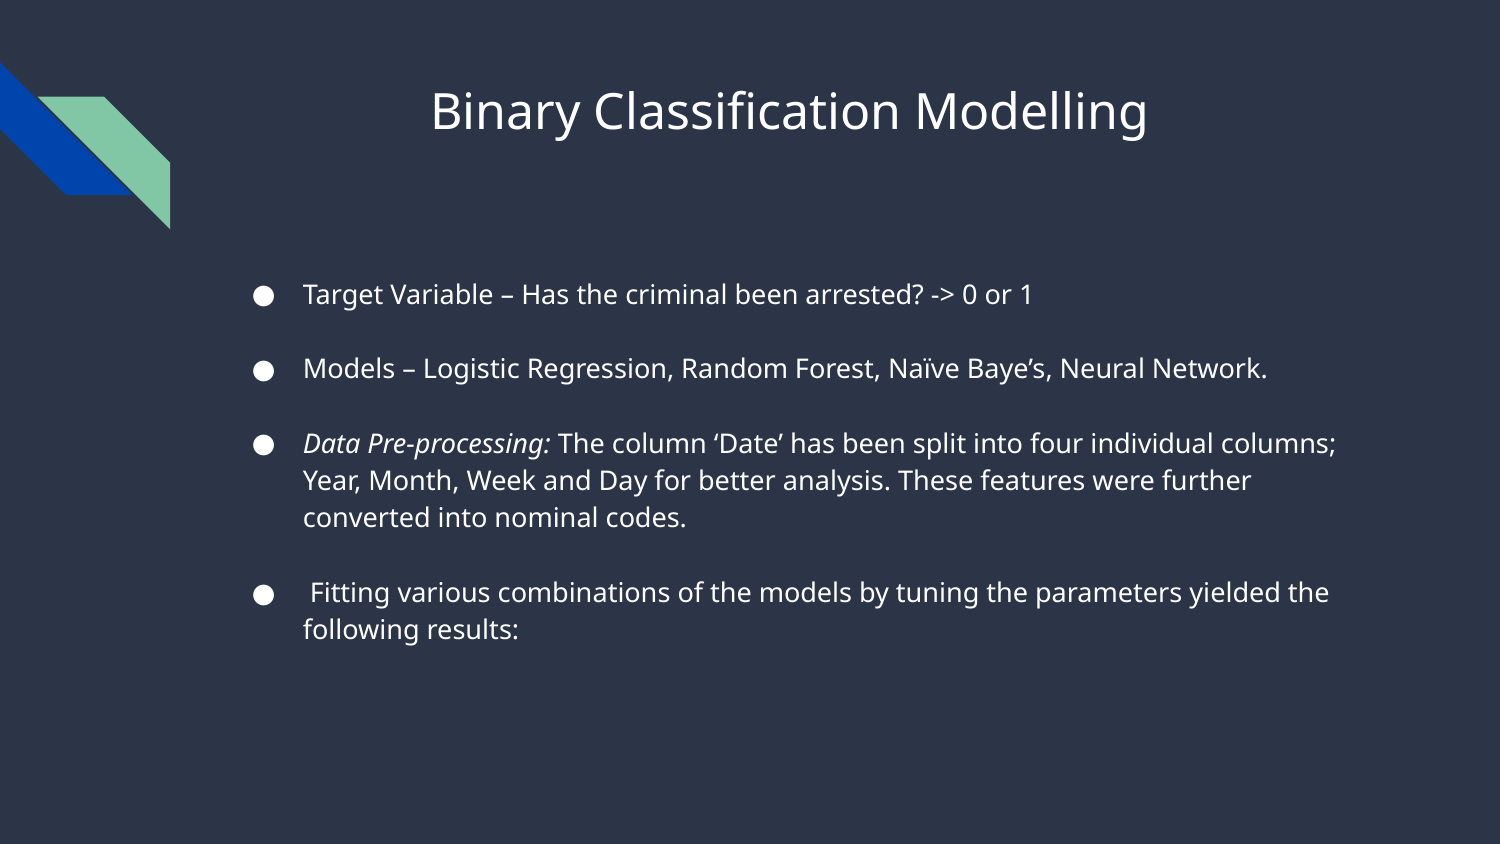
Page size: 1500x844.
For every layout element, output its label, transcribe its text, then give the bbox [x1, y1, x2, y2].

title Binary Classification Modelling [212, 64, 1368, 215]
list Target Variable – Has the criminal been arrested? -> 0 or 1 Models – Logistic Regression, Random Forest, Naïve Baye’s, Neural Network. Data Pre-processing: The column ‘Date’ has been split into four individual columns; Year, Month, Week and Day for better analysis. These features were further converted into nominal codes. Fitting various combinations of the models by tuning the parameters yielded the following results: [212, 257, 1368, 735]
